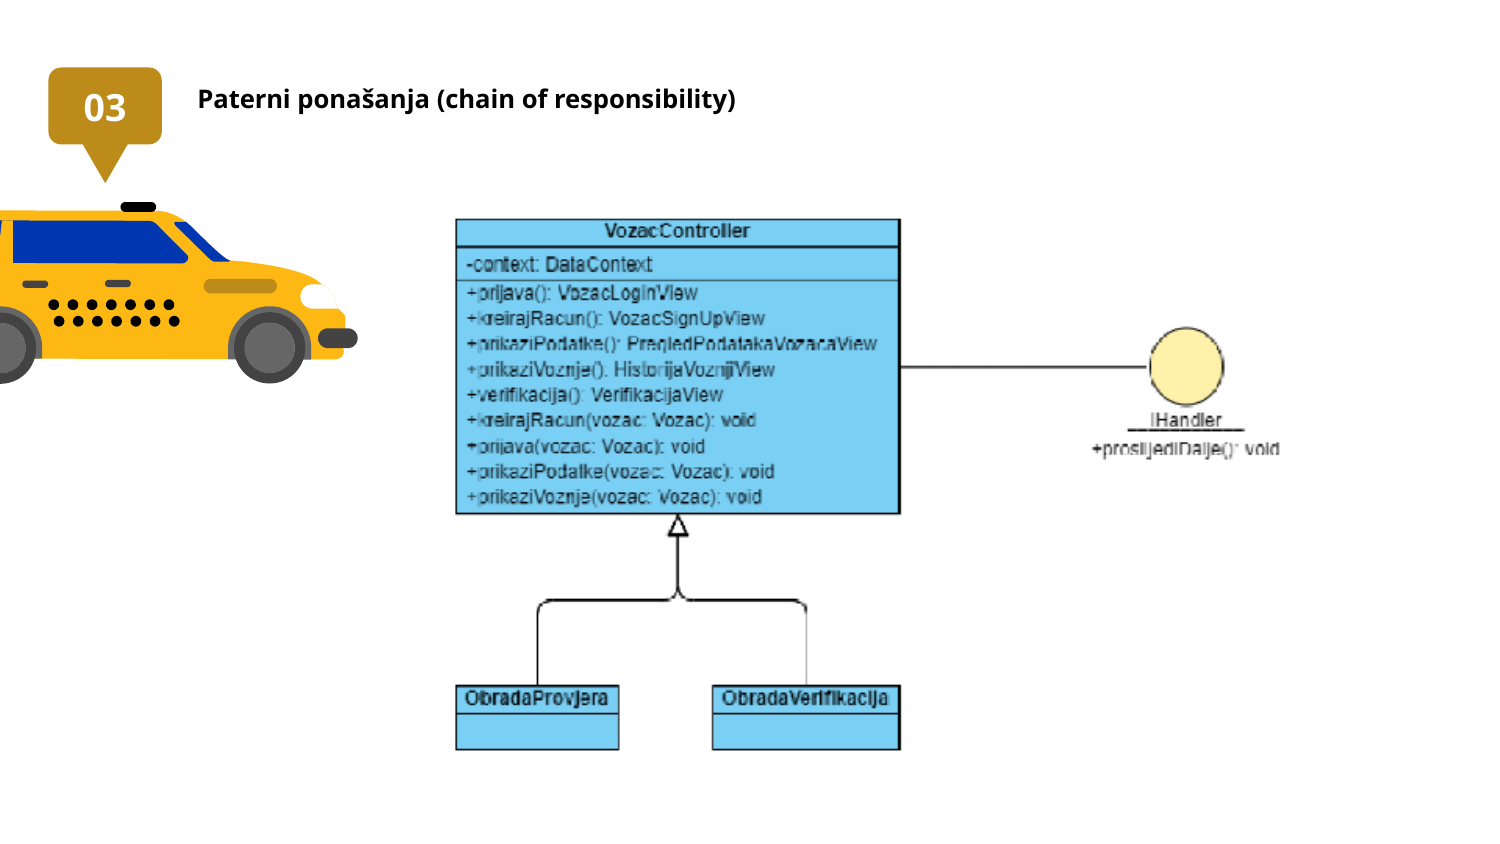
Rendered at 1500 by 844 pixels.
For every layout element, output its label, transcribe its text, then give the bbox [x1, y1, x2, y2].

title Paterni ponašanja (chain of responsibility) [182, 67, 1425, 129]
picture [364, 182, 1461, 807]
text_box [0, 201, 358, 385]
text_box [78, 136, 133, 184]
text_box 03 [48, 67, 162, 145]
